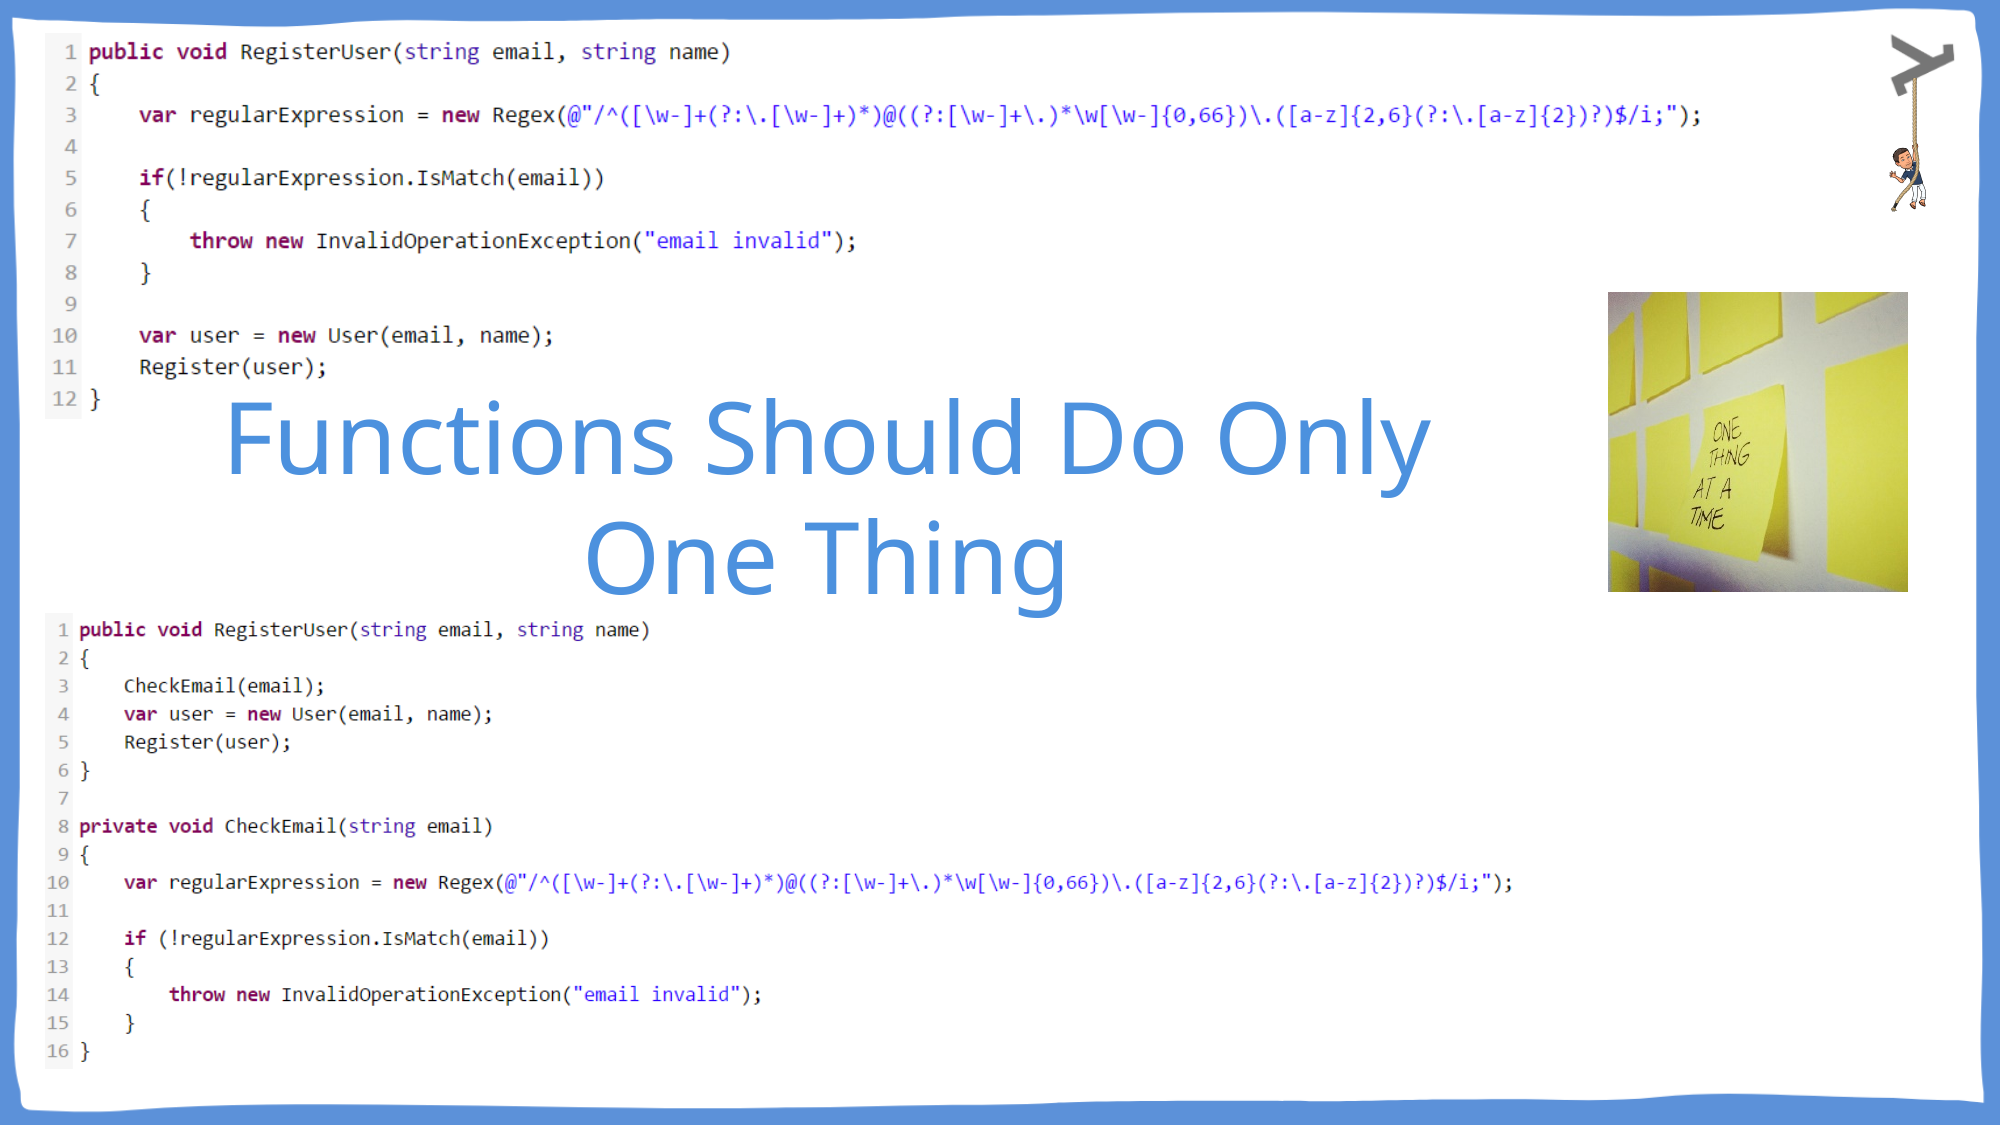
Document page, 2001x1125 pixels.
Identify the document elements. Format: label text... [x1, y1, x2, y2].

title Functions Should Do Only One Thing [145, 430, 1508, 563]
picture [0, 0, 2000, 1125]
